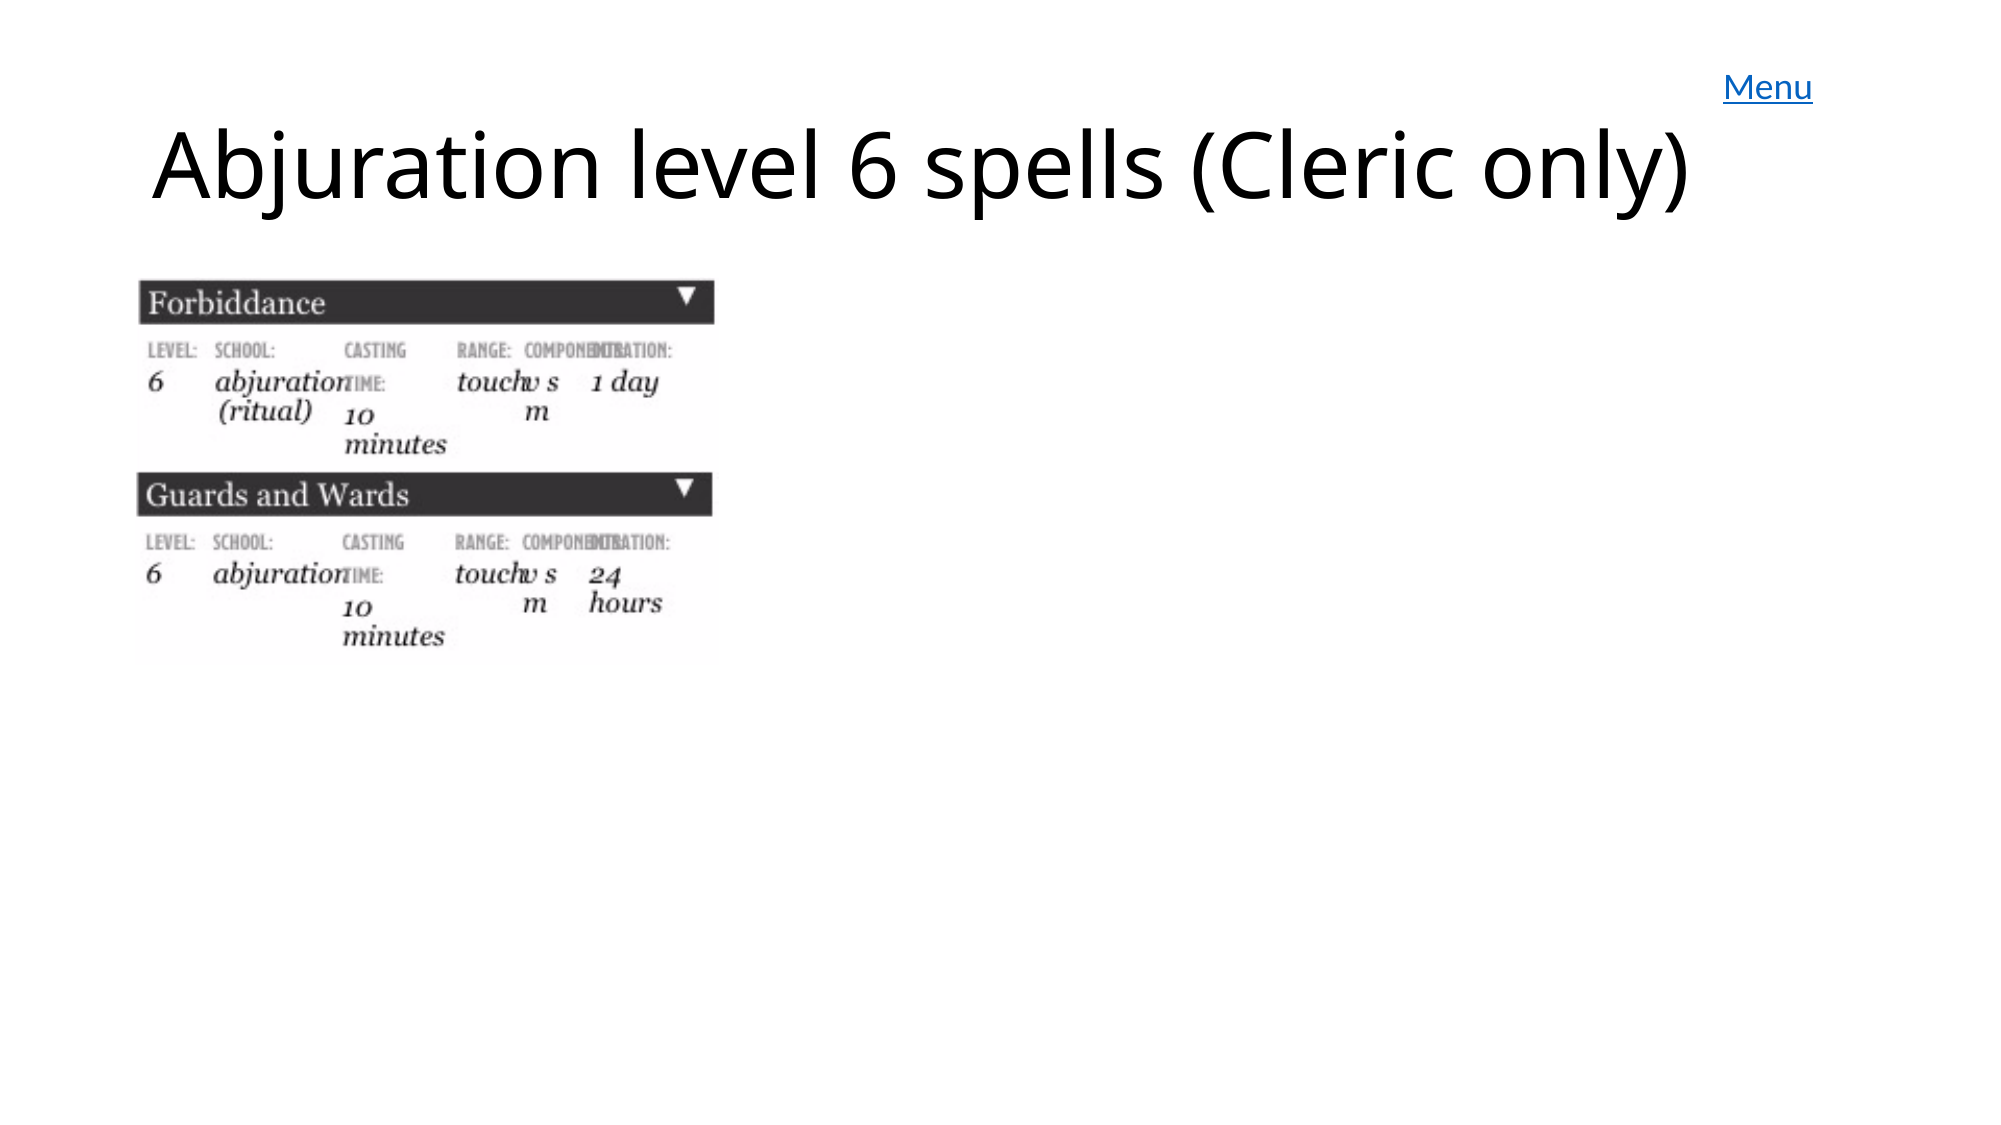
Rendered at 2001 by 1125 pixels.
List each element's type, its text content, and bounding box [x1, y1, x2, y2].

text_box Menu [1347, 9, 1828, 115]
title Abjuration level 6 spells (Cleric only) [137, 59, 1863, 278]
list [137, 277, 719, 471]
picture [135, 471, 719, 665]
